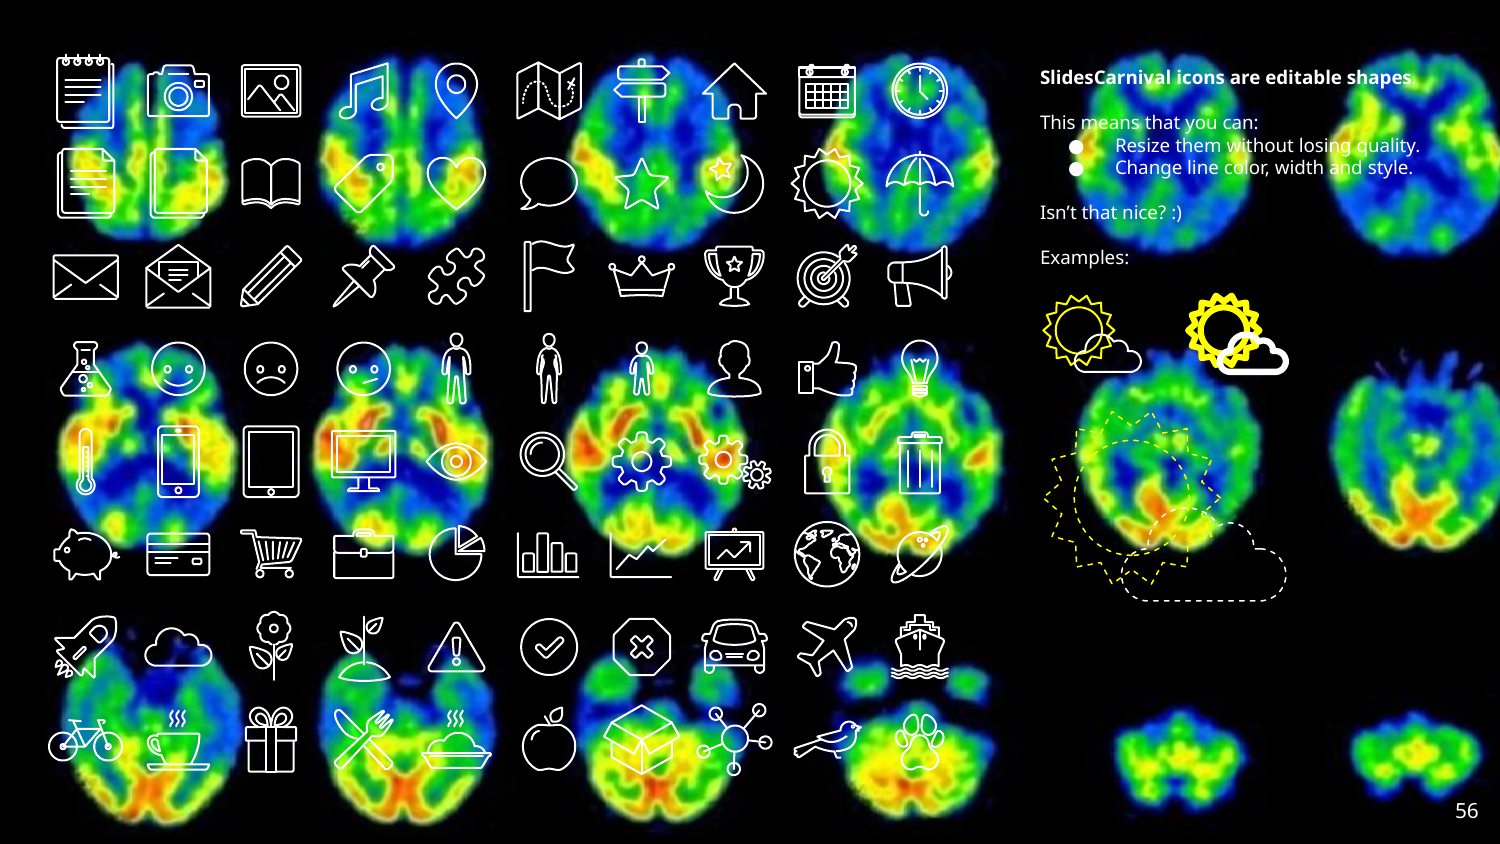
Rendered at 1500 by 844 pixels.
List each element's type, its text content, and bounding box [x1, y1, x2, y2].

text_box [901, 340, 938, 397]
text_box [895, 714, 944, 770]
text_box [1043, 411, 1221, 585]
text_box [333, 529, 394, 579]
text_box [705, 528, 764, 581]
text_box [147, 533, 210, 576]
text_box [54, 616, 117, 678]
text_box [520, 432, 578, 491]
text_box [892, 63, 948, 119]
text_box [48, 719, 123, 761]
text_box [244, 342, 298, 396]
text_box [891, 614, 949, 679]
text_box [151, 342, 205, 396]
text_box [799, 64, 856, 118]
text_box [249, 611, 293, 681]
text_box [333, 245, 395, 307]
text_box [701, 619, 768, 674]
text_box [147, 65, 210, 117]
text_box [891, 525, 949, 583]
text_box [240, 529, 302, 578]
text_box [1187, 295, 1260, 366]
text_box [57, 148, 115, 218]
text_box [338, 616, 391, 682]
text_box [797, 244, 857, 307]
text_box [331, 430, 396, 492]
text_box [426, 443, 487, 480]
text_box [241, 64, 301, 117]
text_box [76, 428, 95, 495]
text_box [888, 246, 952, 307]
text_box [794, 521, 860, 587]
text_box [146, 244, 211, 308]
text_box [242, 158, 300, 209]
text_box SlidesCarnival icons are editable shapes. This means that you can: Resize them without losing quality. Change line color, width and style. Isn’t that nice? :) Examples: [1024, 51, 1451, 302]
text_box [522, 707, 576, 771]
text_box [603, 705, 680, 775]
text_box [53, 255, 118, 299]
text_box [442, 333, 471, 404]
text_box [791, 148, 863, 219]
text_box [630, 342, 654, 395]
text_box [897, 432, 942, 494]
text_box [610, 532, 672, 578]
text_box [697, 703, 772, 776]
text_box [429, 525, 485, 581]
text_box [797, 617, 857, 677]
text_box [60, 341, 111, 396]
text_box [421, 710, 492, 769]
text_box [337, 342, 391, 396]
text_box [524, 241, 574, 312]
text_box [699, 435, 771, 489]
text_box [609, 256, 675, 297]
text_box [705, 155, 764, 214]
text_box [704, 246, 764, 307]
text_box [613, 59, 670, 123]
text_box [1043, 295, 1115, 366]
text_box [56, 54, 114, 129]
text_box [516, 62, 582, 120]
picture [0, 0, 1500, 844]
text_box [799, 341, 857, 396]
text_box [240, 245, 302, 307]
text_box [245, 707, 297, 772]
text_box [147, 710, 210, 770]
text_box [150, 148, 208, 218]
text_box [54, 529, 120, 580]
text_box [334, 709, 393, 770]
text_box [794, 721, 862, 758]
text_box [517, 532, 579, 578]
slide_number 56 [1403, 779, 1494, 844]
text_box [886, 151, 954, 216]
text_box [536, 333, 562, 404]
